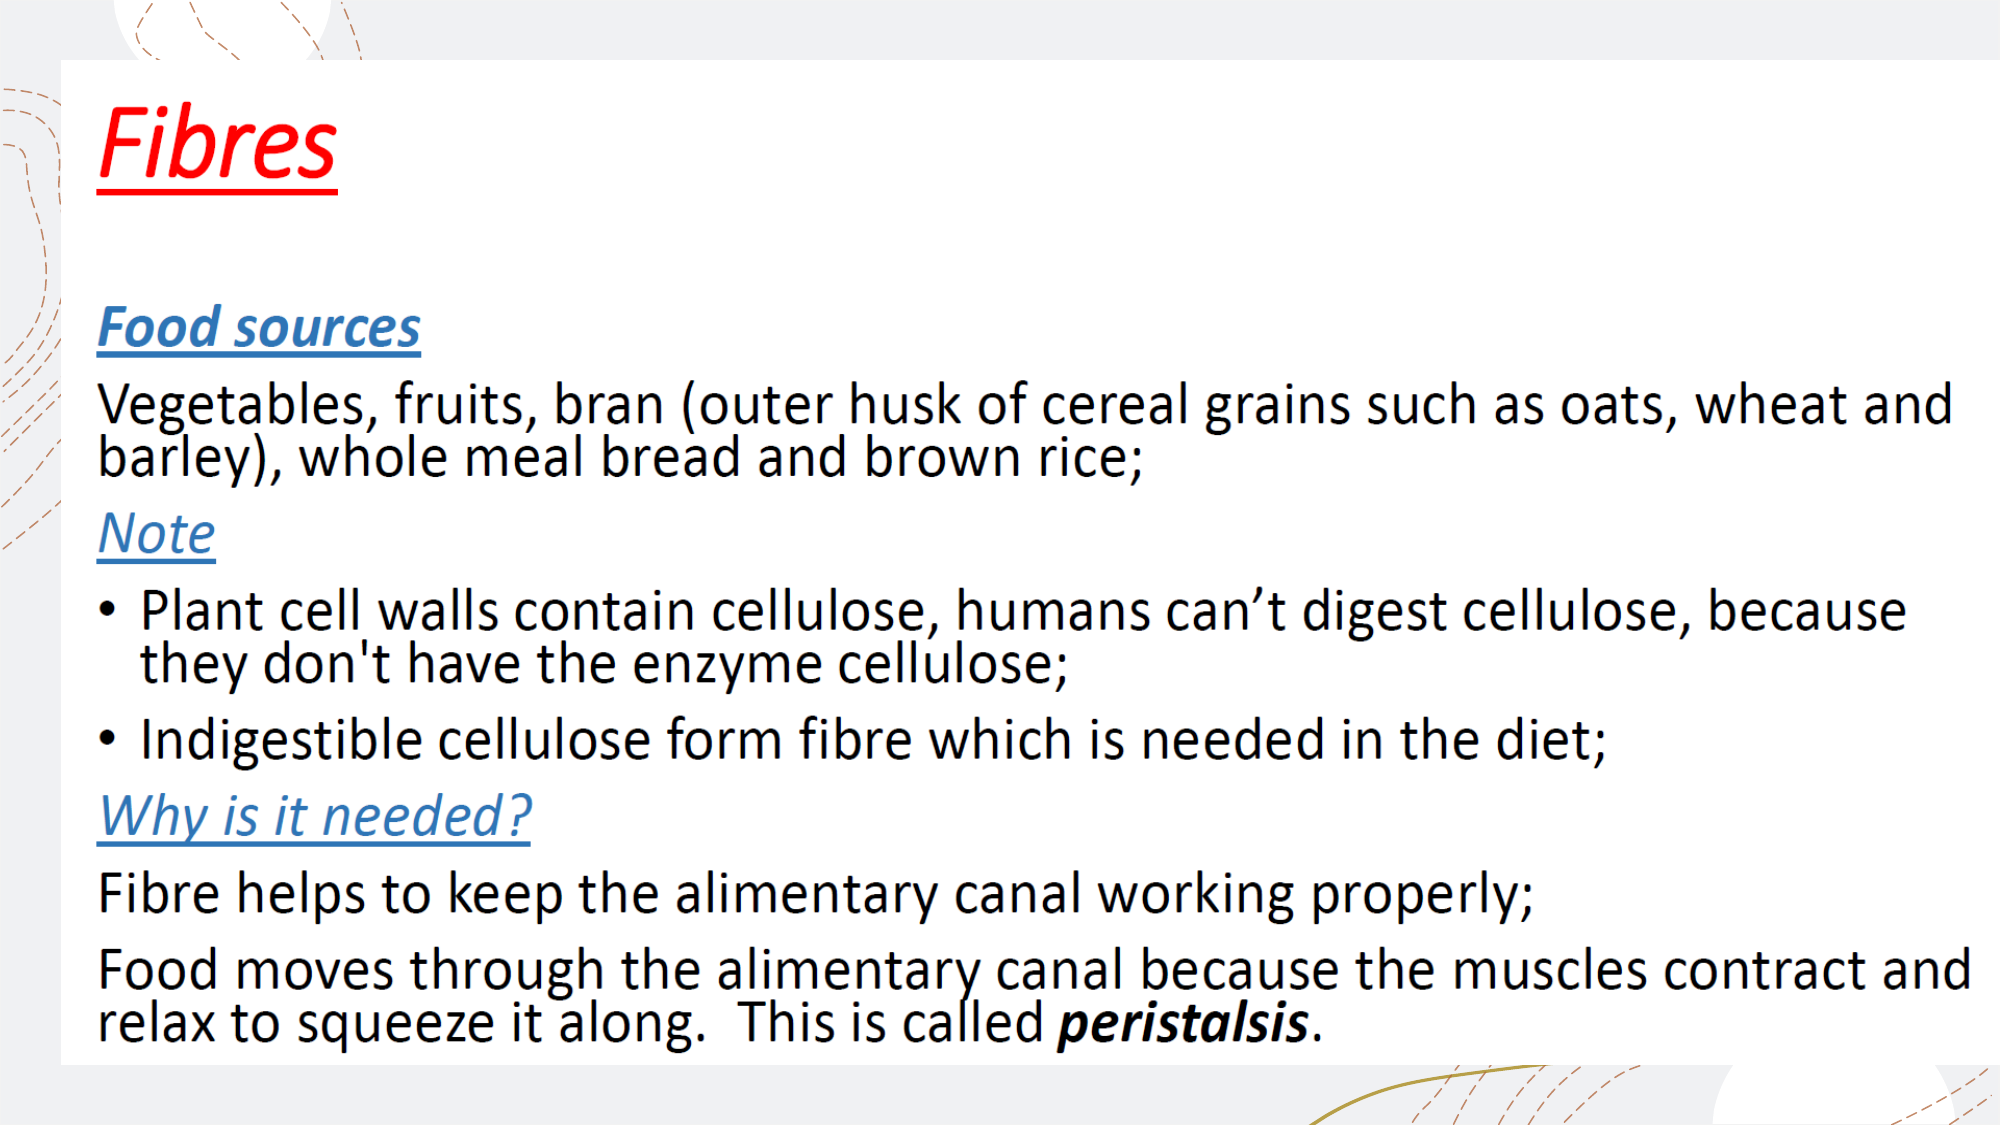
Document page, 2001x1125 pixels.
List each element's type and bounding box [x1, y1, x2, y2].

picture [61, 60, 2000, 1065]
